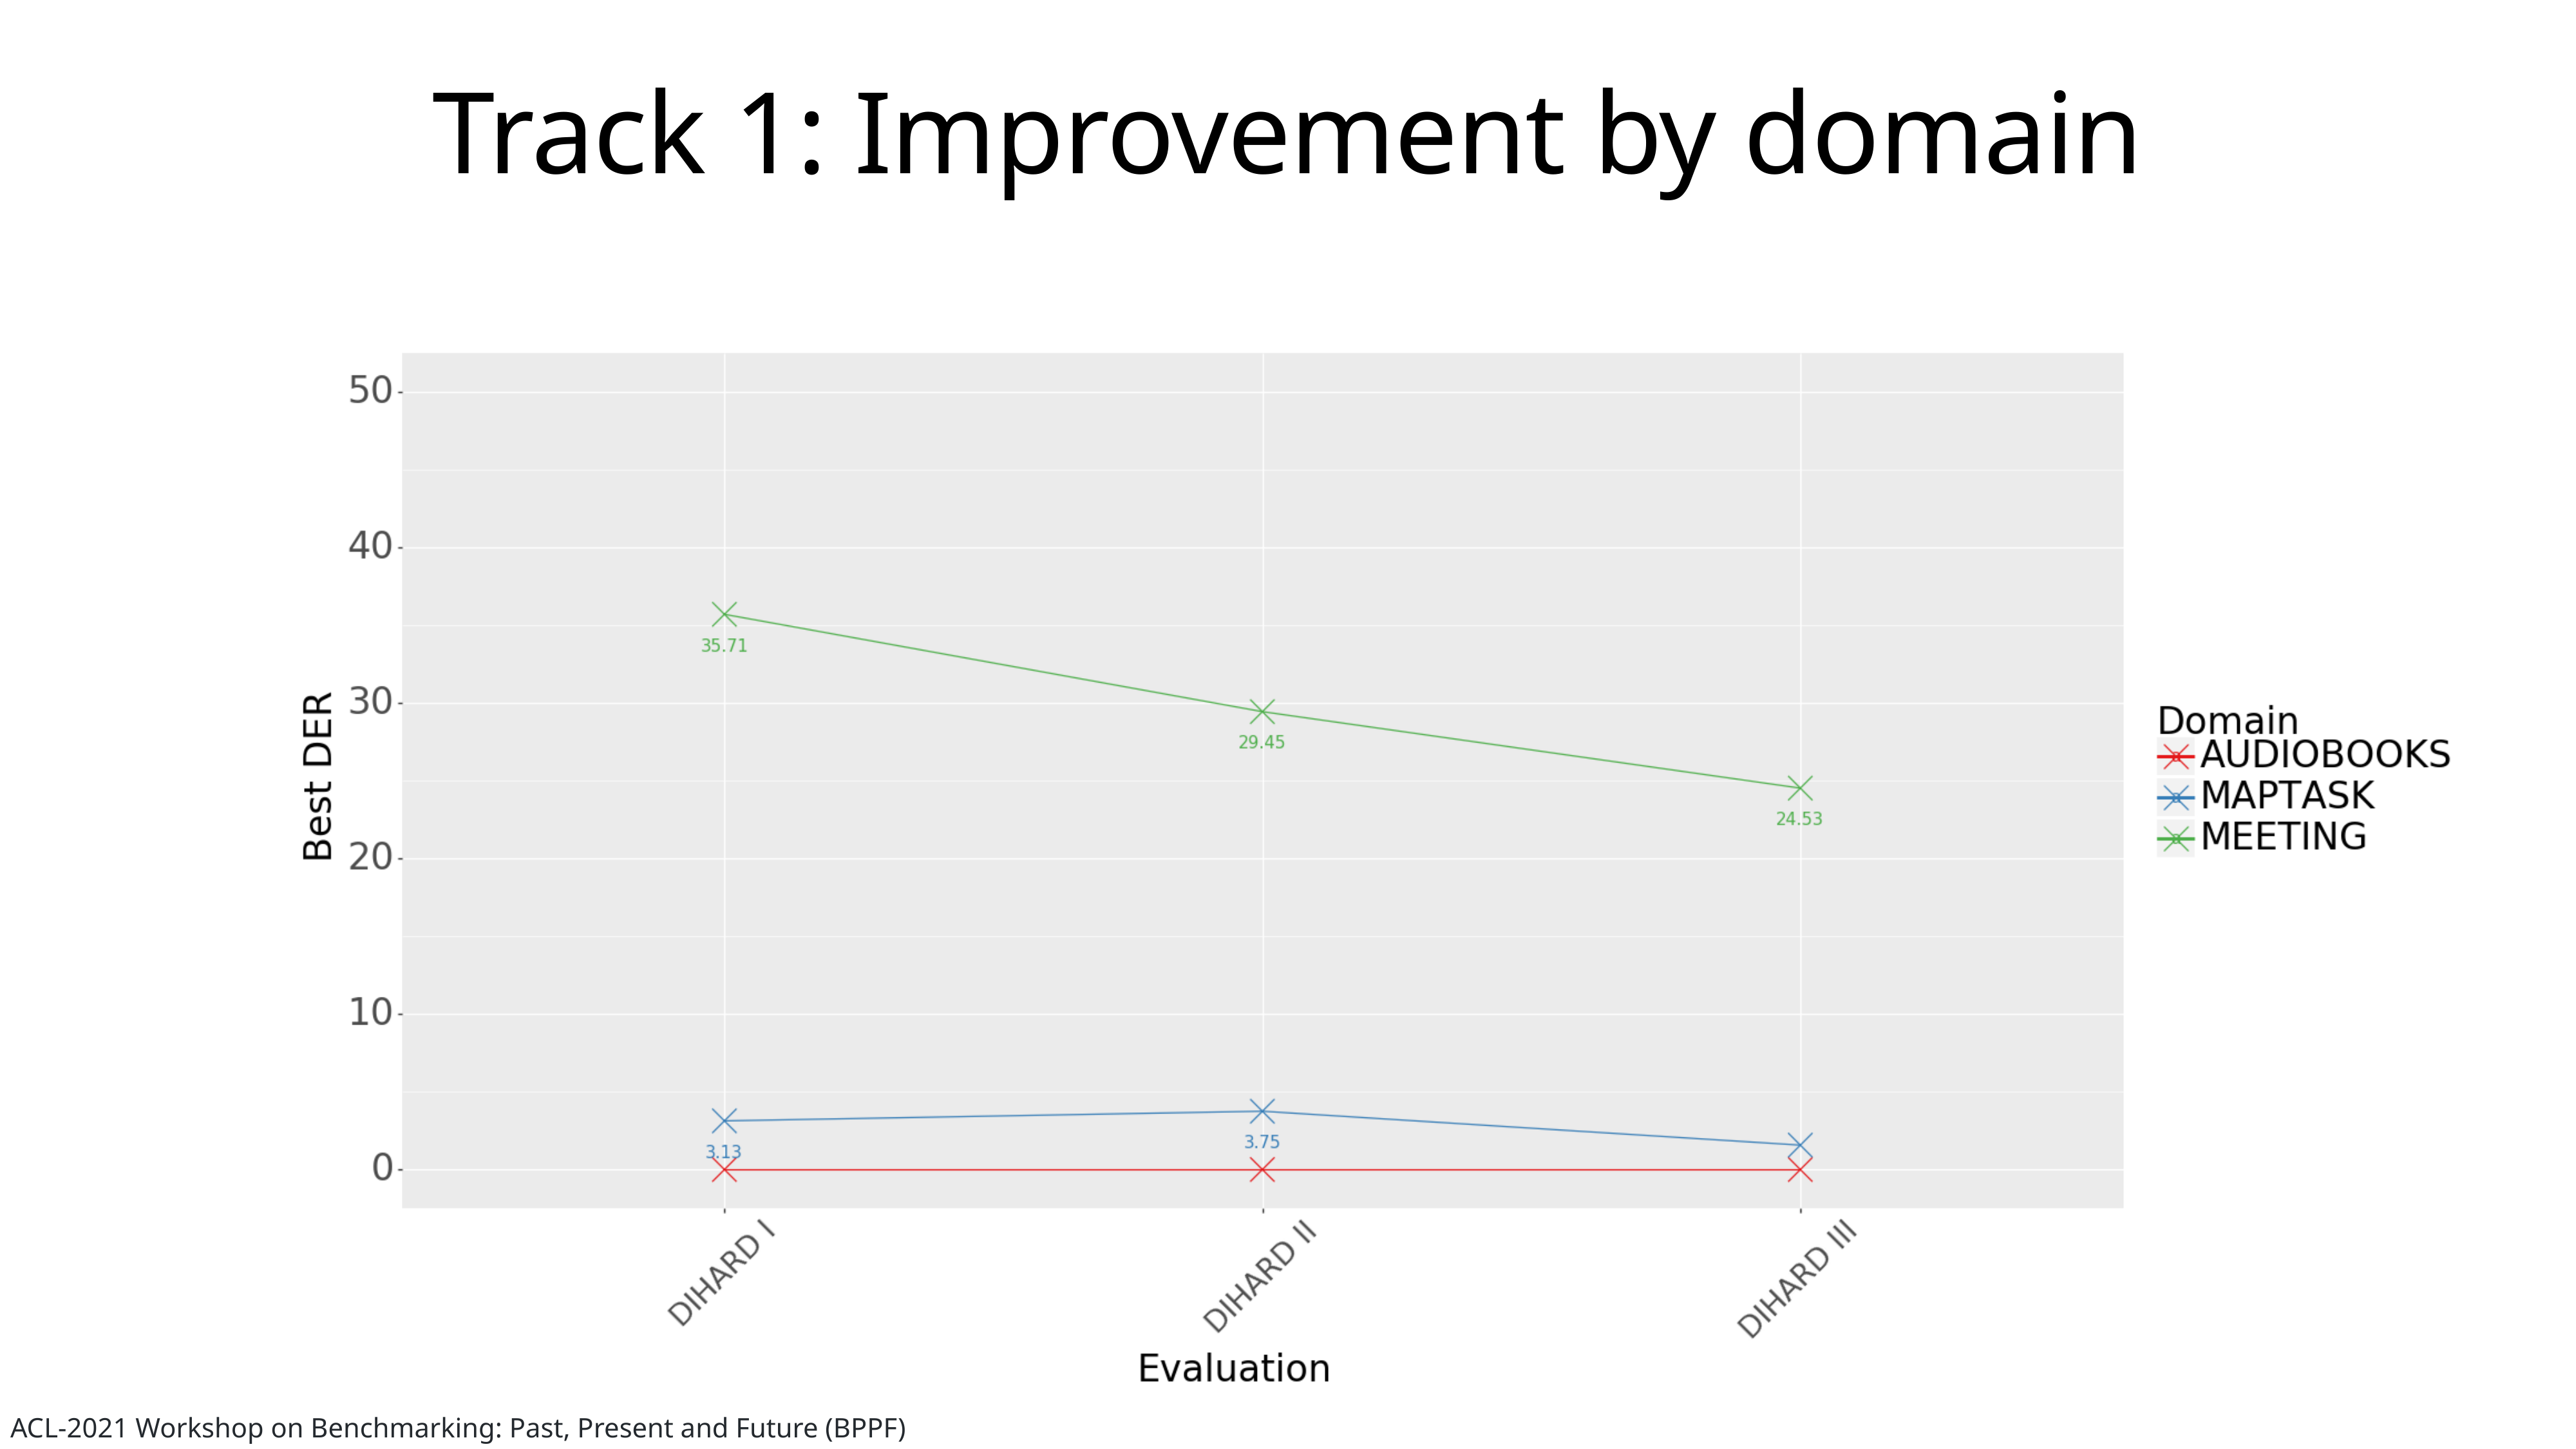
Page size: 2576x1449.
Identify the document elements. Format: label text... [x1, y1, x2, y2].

picture [292, 343, 2486, 1400]
title Track 1: Improvement by domain [128, 81, 2448, 265]
